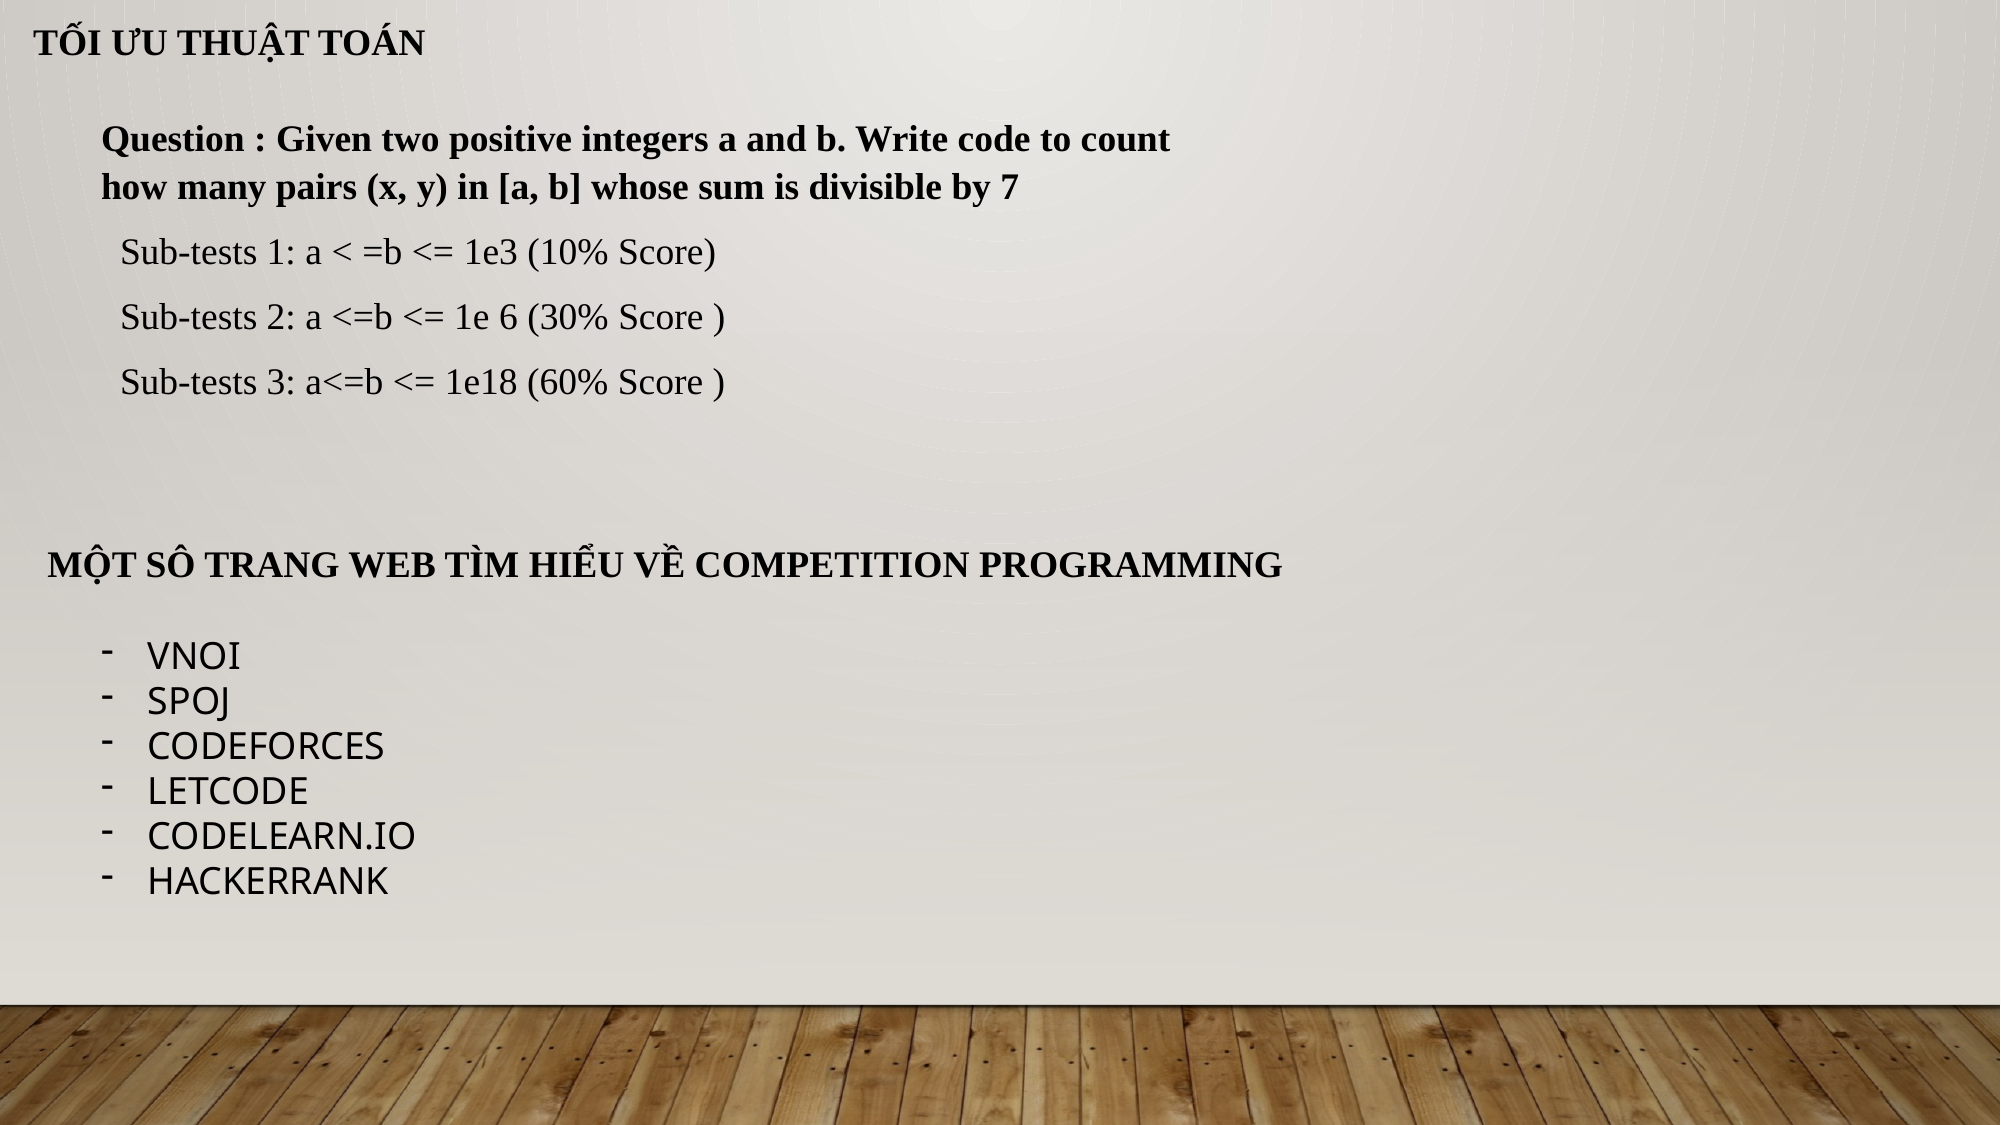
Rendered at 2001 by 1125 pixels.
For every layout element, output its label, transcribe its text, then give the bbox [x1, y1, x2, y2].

picture [0, 1005, 2000, 1125]
text_box Question : Given two positive integers a and b. Write code to count how many pairs (x, y) in [a, b] whose sum is divisible by 7 Sub-tests 1: a < =b <= 1e3 (10% Score) Sub-tests 2: a <=b <= 1e 6 (30% Score ) Sub-tests 3: a<=b <= 1e18 (60% Score ) [86, 103, 1207, 471]
text_box MỘT SÔ TRANG WEB TÌM HIỂU VỀ COMPETITION PROGRAMMING [32, 532, 1348, 592]
text_box TỐI ƯU THUẬT TOÁN [18, 10, 1140, 71]
text_box VNOI SPOJ CODEFORCES LETCODE CODELEARN.IO HACKERRANK [86, 624, 1166, 910]
